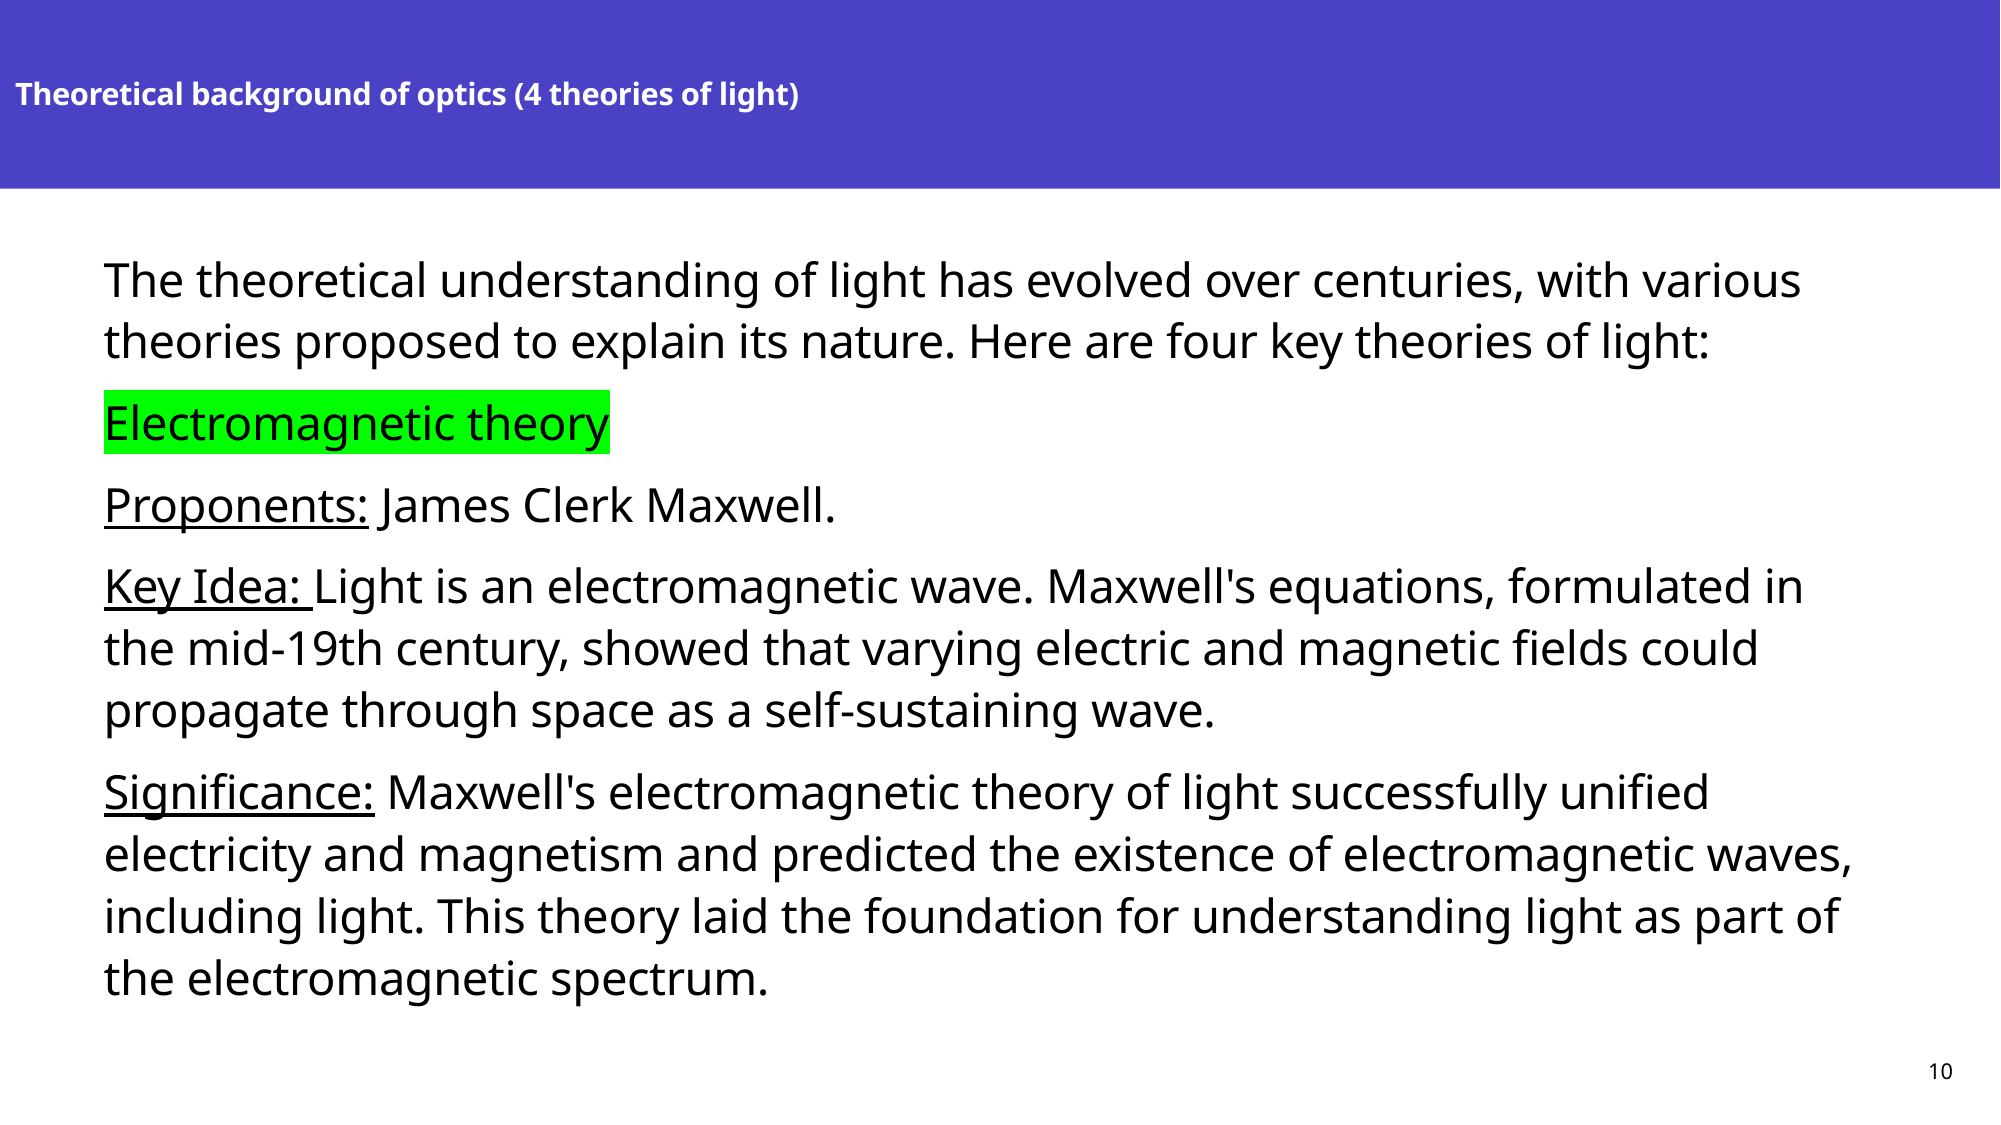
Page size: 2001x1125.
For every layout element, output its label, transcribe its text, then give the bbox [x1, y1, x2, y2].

list The theoretical understanding of light has evolved over centuries, with various theories proposed to explain its nature. Here are four key theories of light: Electromagnetic theory Proponents: James Clerk Maxwell. Key Idea: Light is an electromagnetic wave. Maxwell's equations, formulated in the mid-19th century, showed that varying electric and magnetic fields could propagate through space as a self-sustaining wave. Significance: Maxwell's electromagnetic theory of light successfully unified electricity and magnetism and predicted the existence of electromagnetic waves, including light. This theory laid the foundation for understanding light as part of the electromagnetic spectrum. [88, 236, 1899, 1025]
slide_number 10 [1864, 1042, 1968, 1103]
title Theoretical background of optics (4 theories of light) [0, 22, 1987, 157]
